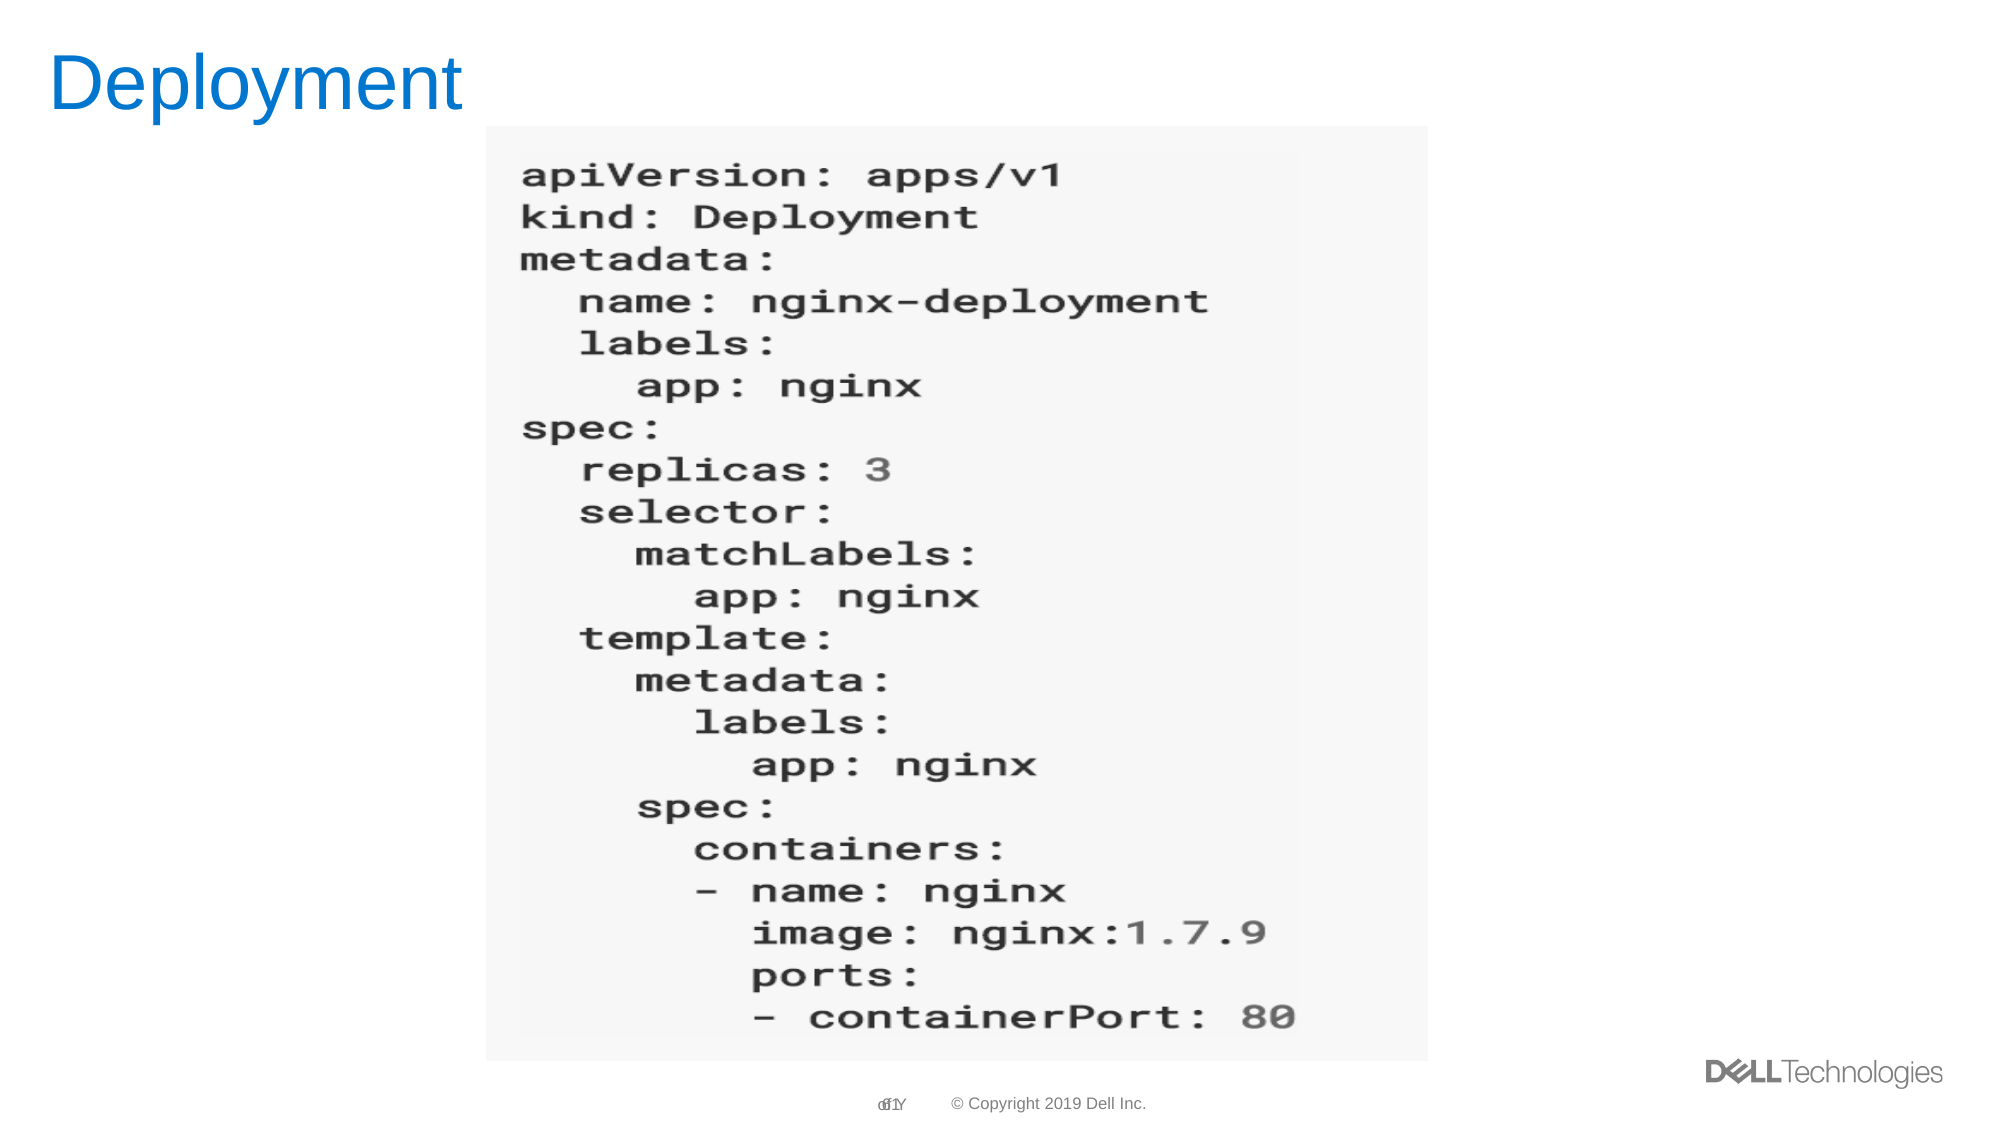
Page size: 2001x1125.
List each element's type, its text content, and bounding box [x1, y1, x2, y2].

picture [1706, 1058, 1943, 1089]
picture [486, 126, 1428, 1061]
title Deployment [48, 42, 1924, 231]
